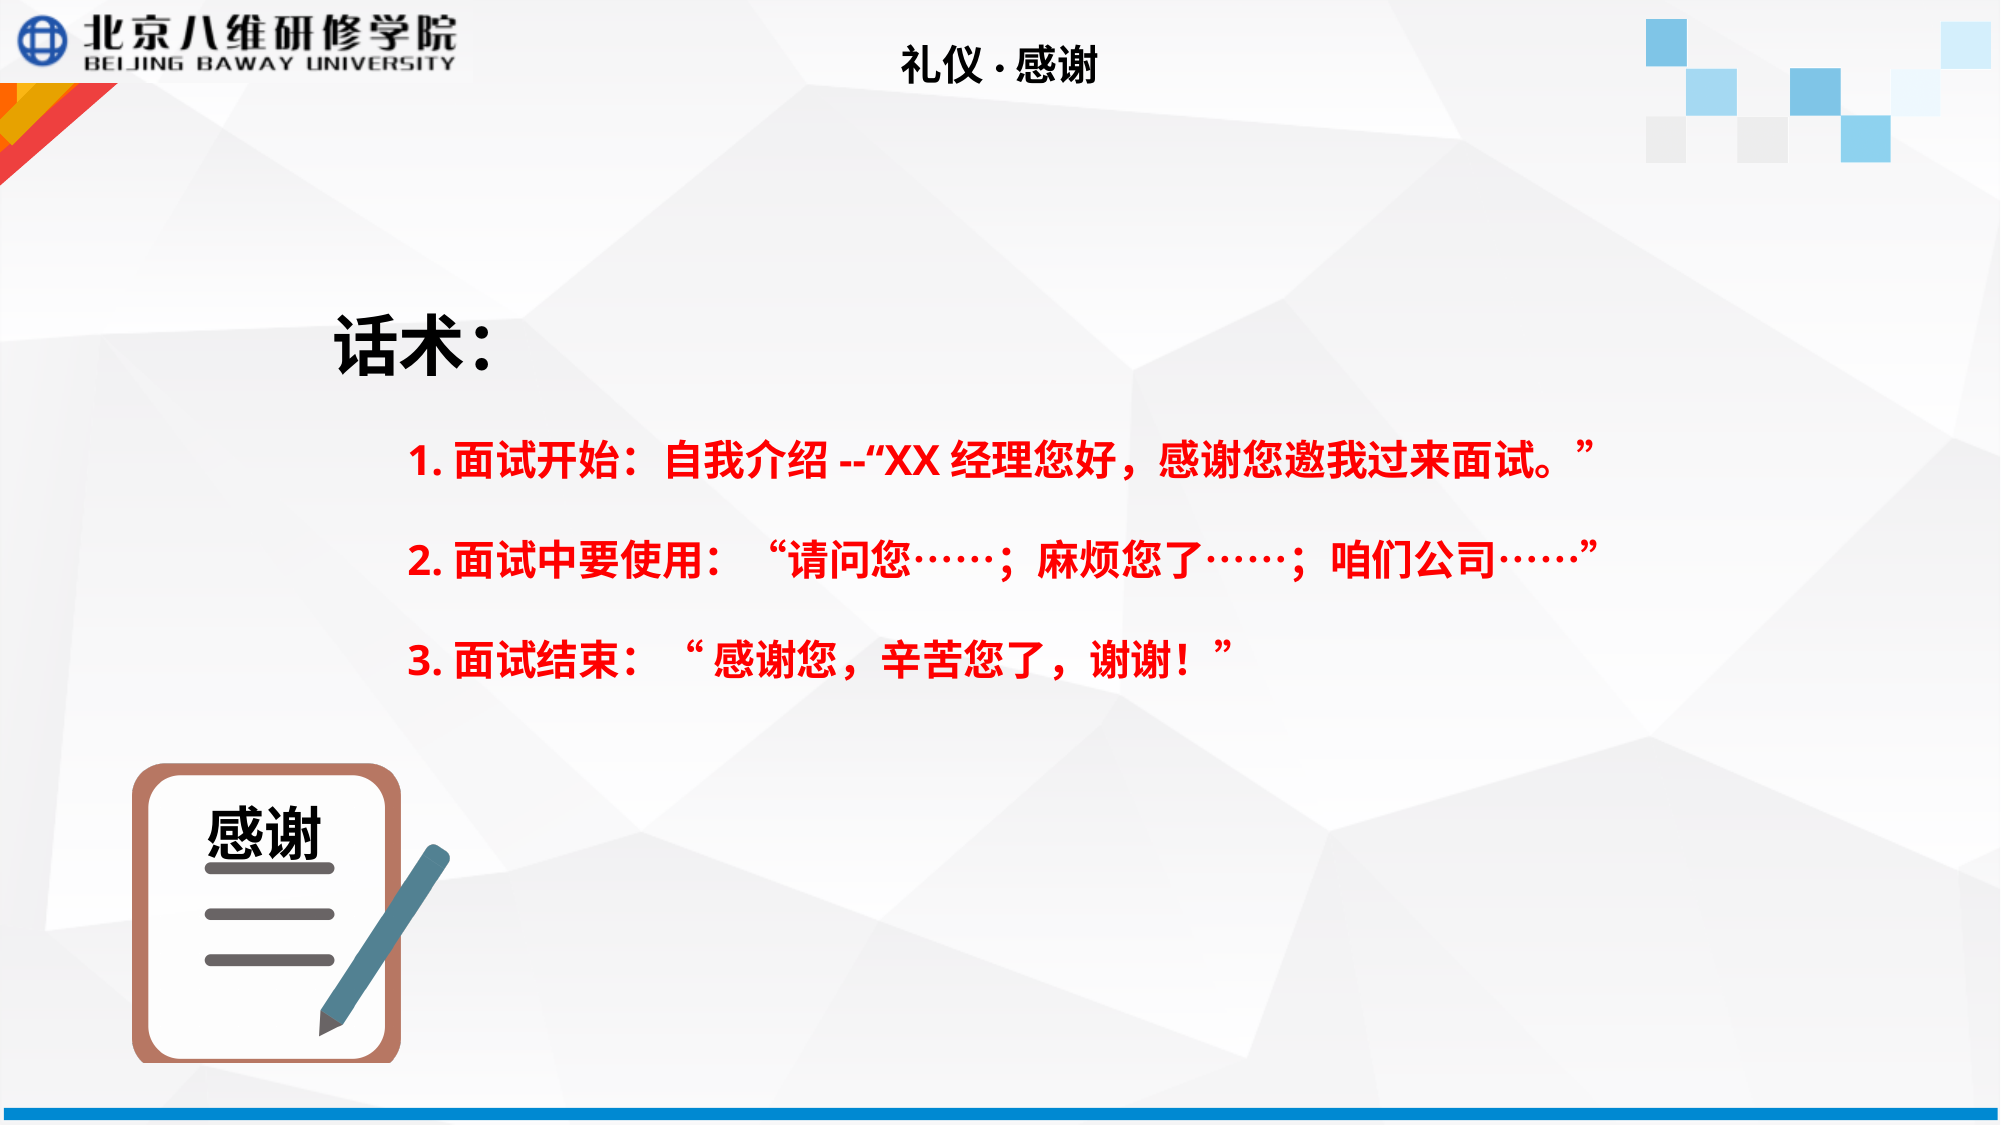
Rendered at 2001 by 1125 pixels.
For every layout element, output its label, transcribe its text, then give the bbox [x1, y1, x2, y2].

text_box 礼仪·感谢 [886, 31, 1114, 96]
picture [0, 0, 2001, 1125]
text_box 话术： 1.面试开始：自我介绍--“XX经理您好，感谢您邀我过来面试。” 2.面试中要使用：“请问您……；麻烦您了……；咱们公司……” 3.面试结束：“ 感谢您，辛苦您了，谢谢！” [317, 296, 1788, 792]
